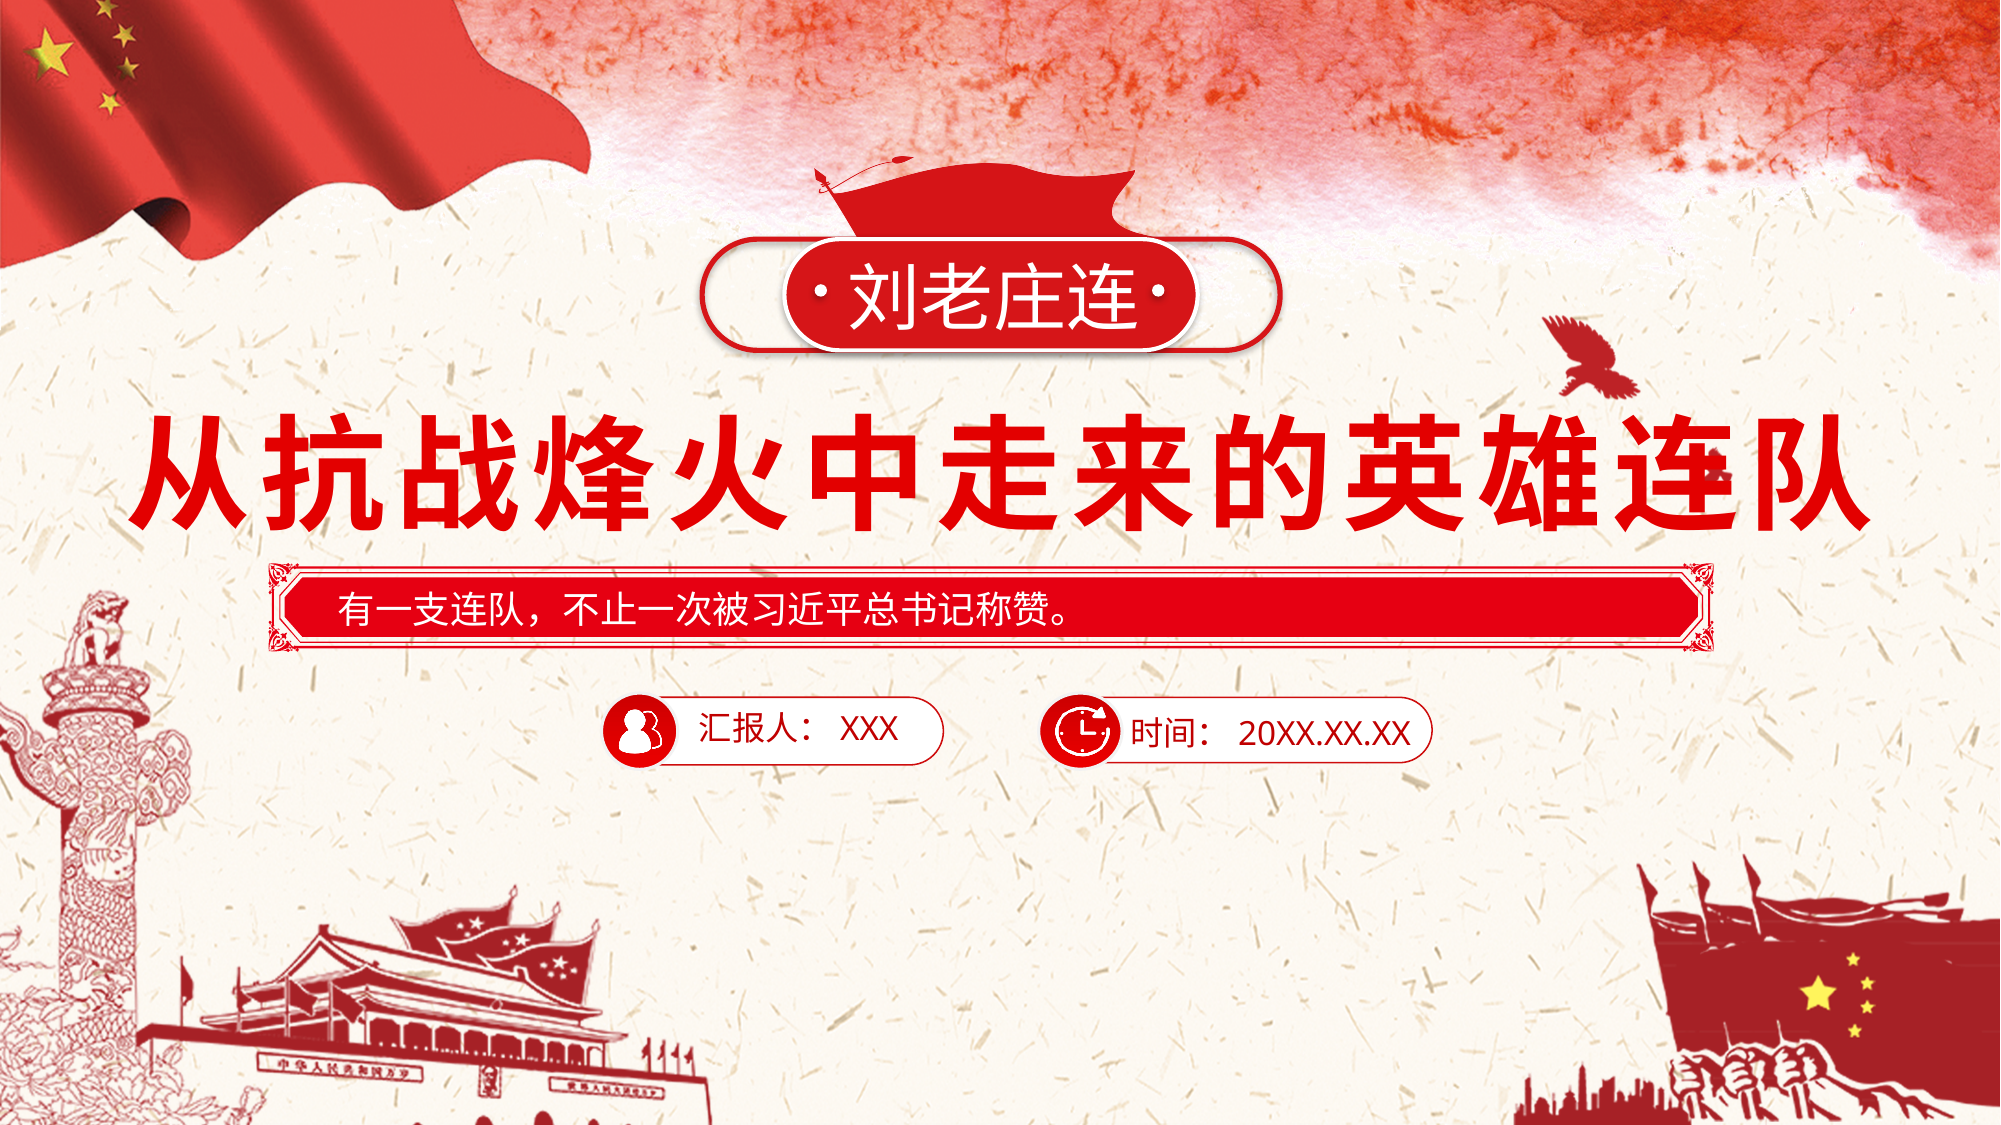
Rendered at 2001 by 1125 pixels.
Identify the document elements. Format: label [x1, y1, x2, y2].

text_box [701, 156, 1281, 351]
text_box [601, 692, 1464, 770]
text_box [268, 562, 1715, 653]
picture [0, 0, 2000, 1125]
